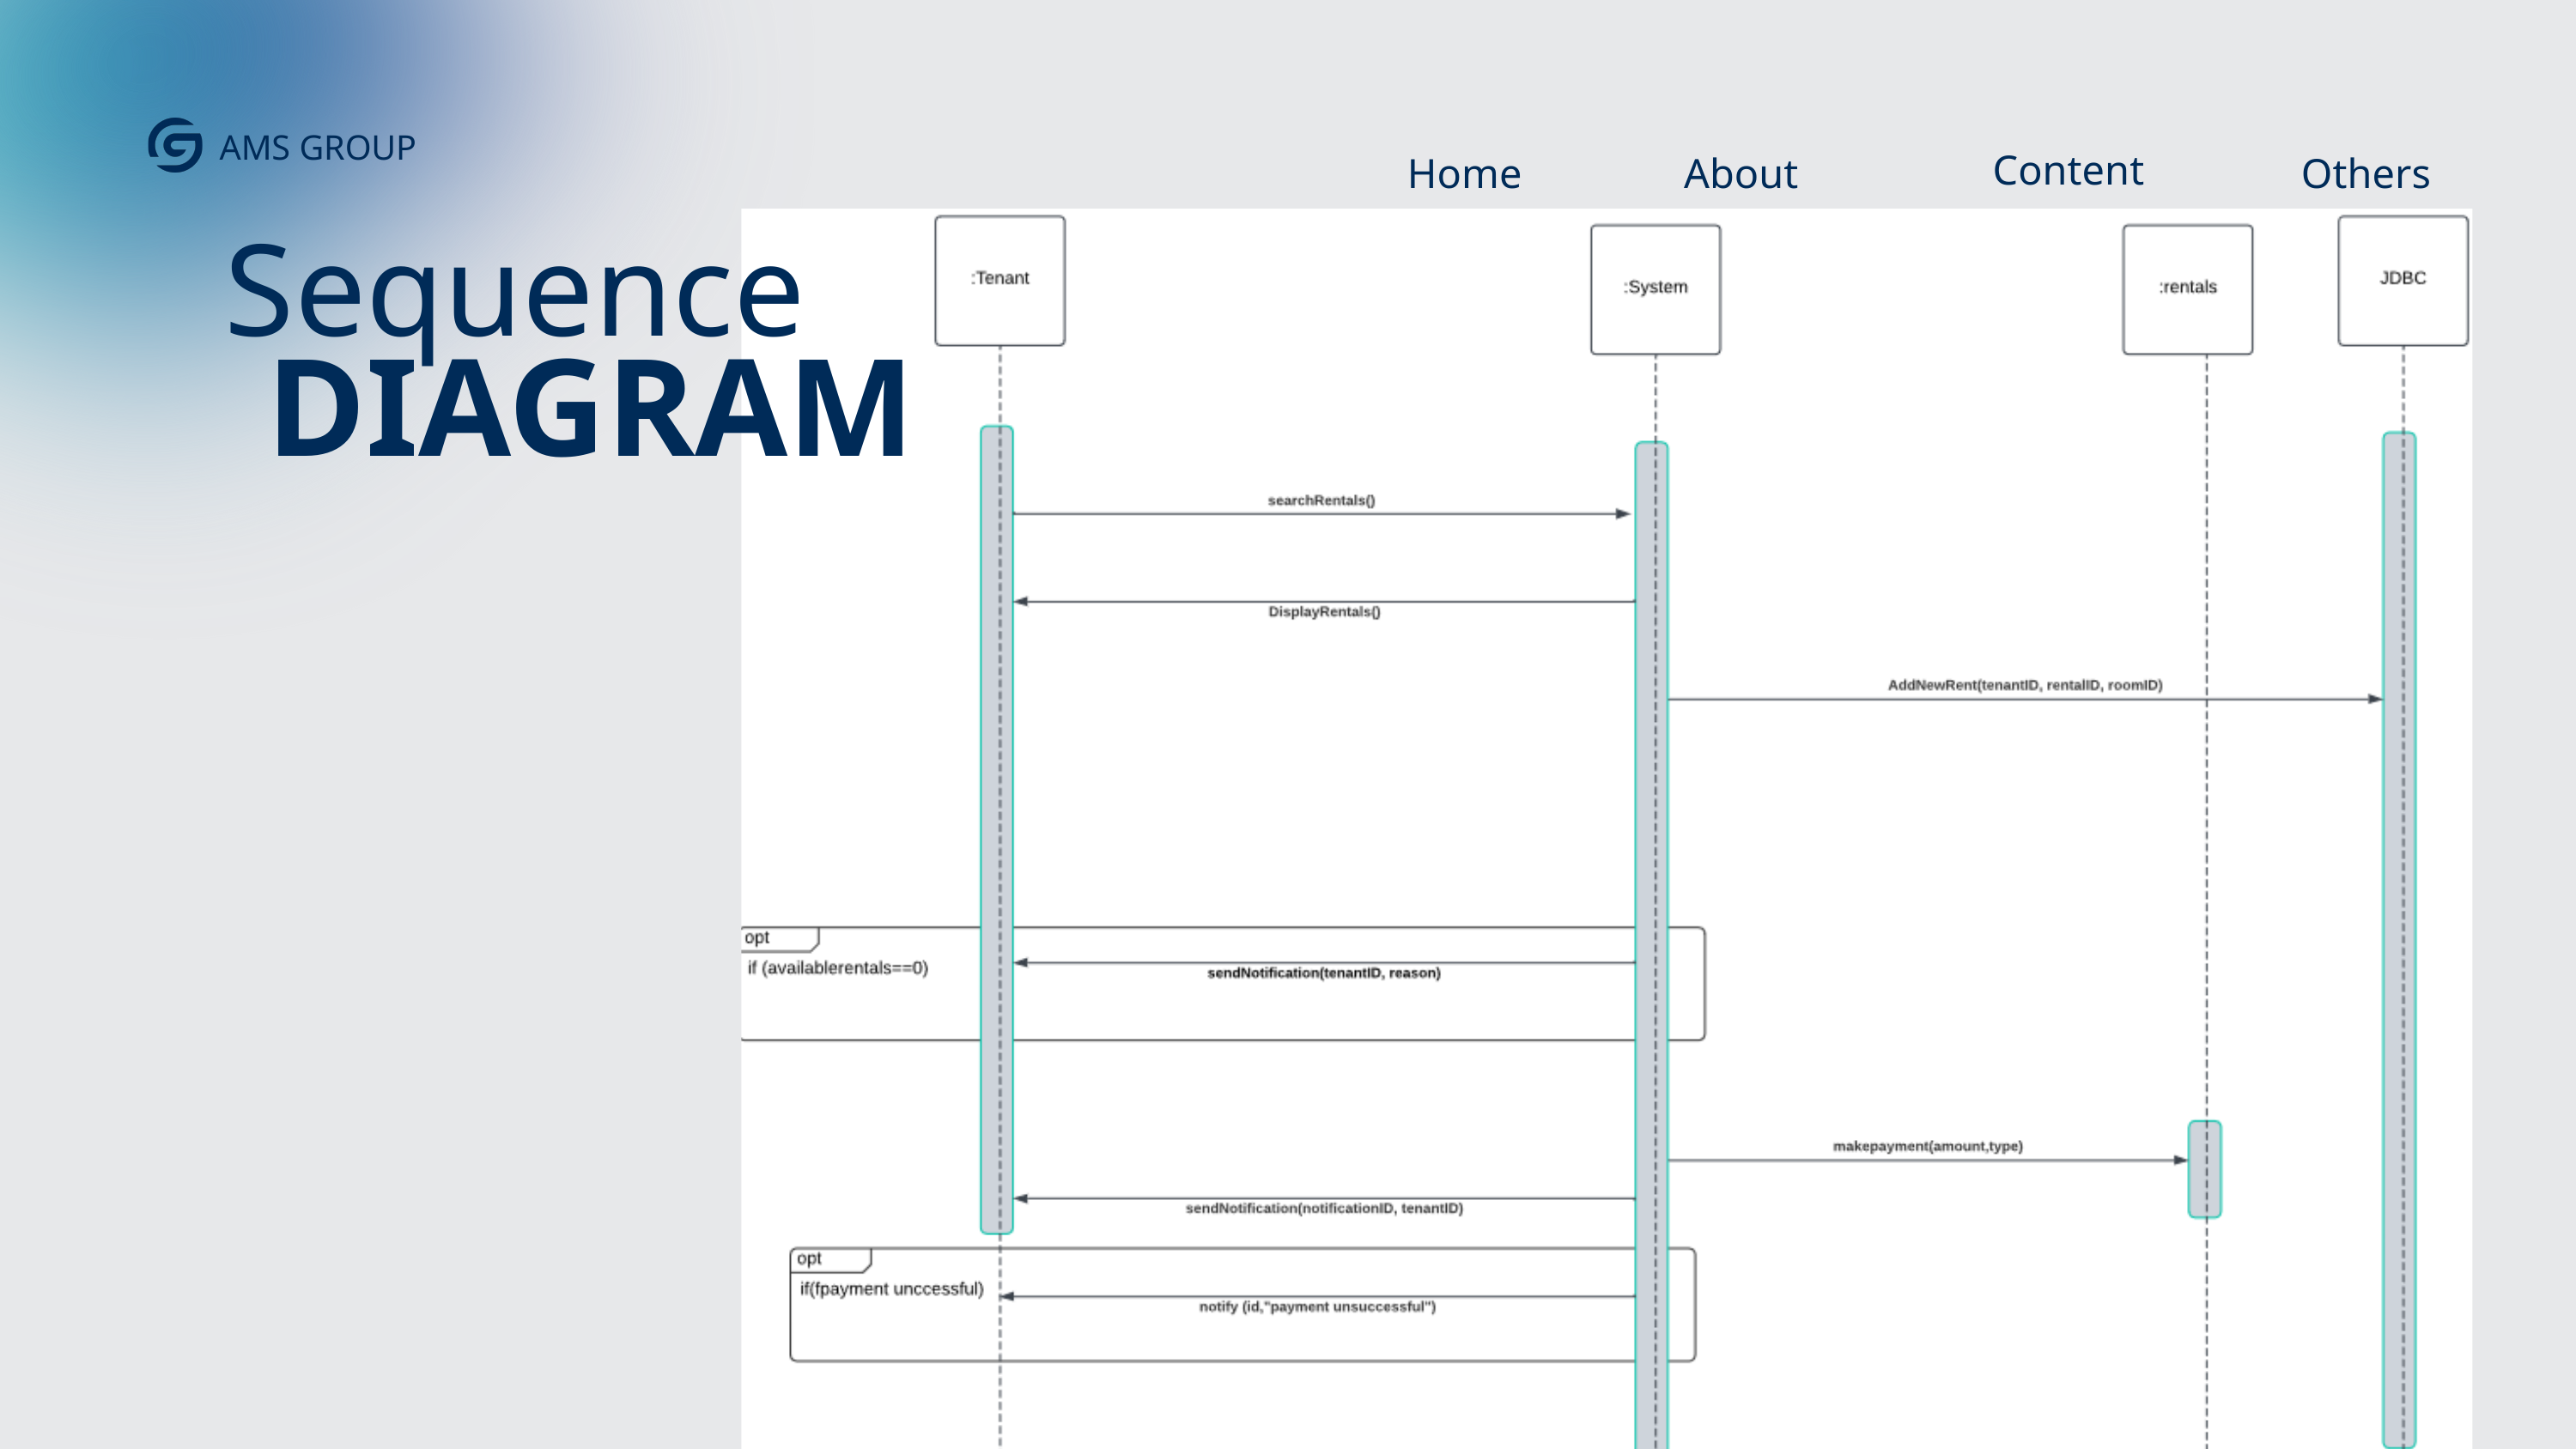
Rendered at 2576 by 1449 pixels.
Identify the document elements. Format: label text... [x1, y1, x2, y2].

text_box Content [1933, 136, 2204, 193]
text_box DIAGRAM [266, 321, 1570, 483]
text_box [0, 0, 816, 640]
text_box About [1607, 140, 1876, 197]
text_box [148, 118, 203, 173]
text_box AMS GROUP [219, 119, 630, 167]
text_box Sequence [224, 209, 1435, 361]
text_box Home [1287, 139, 1522, 197]
text_box Others [2117, 139, 2432, 197]
text_box [741, 209, 2473, 1449]
